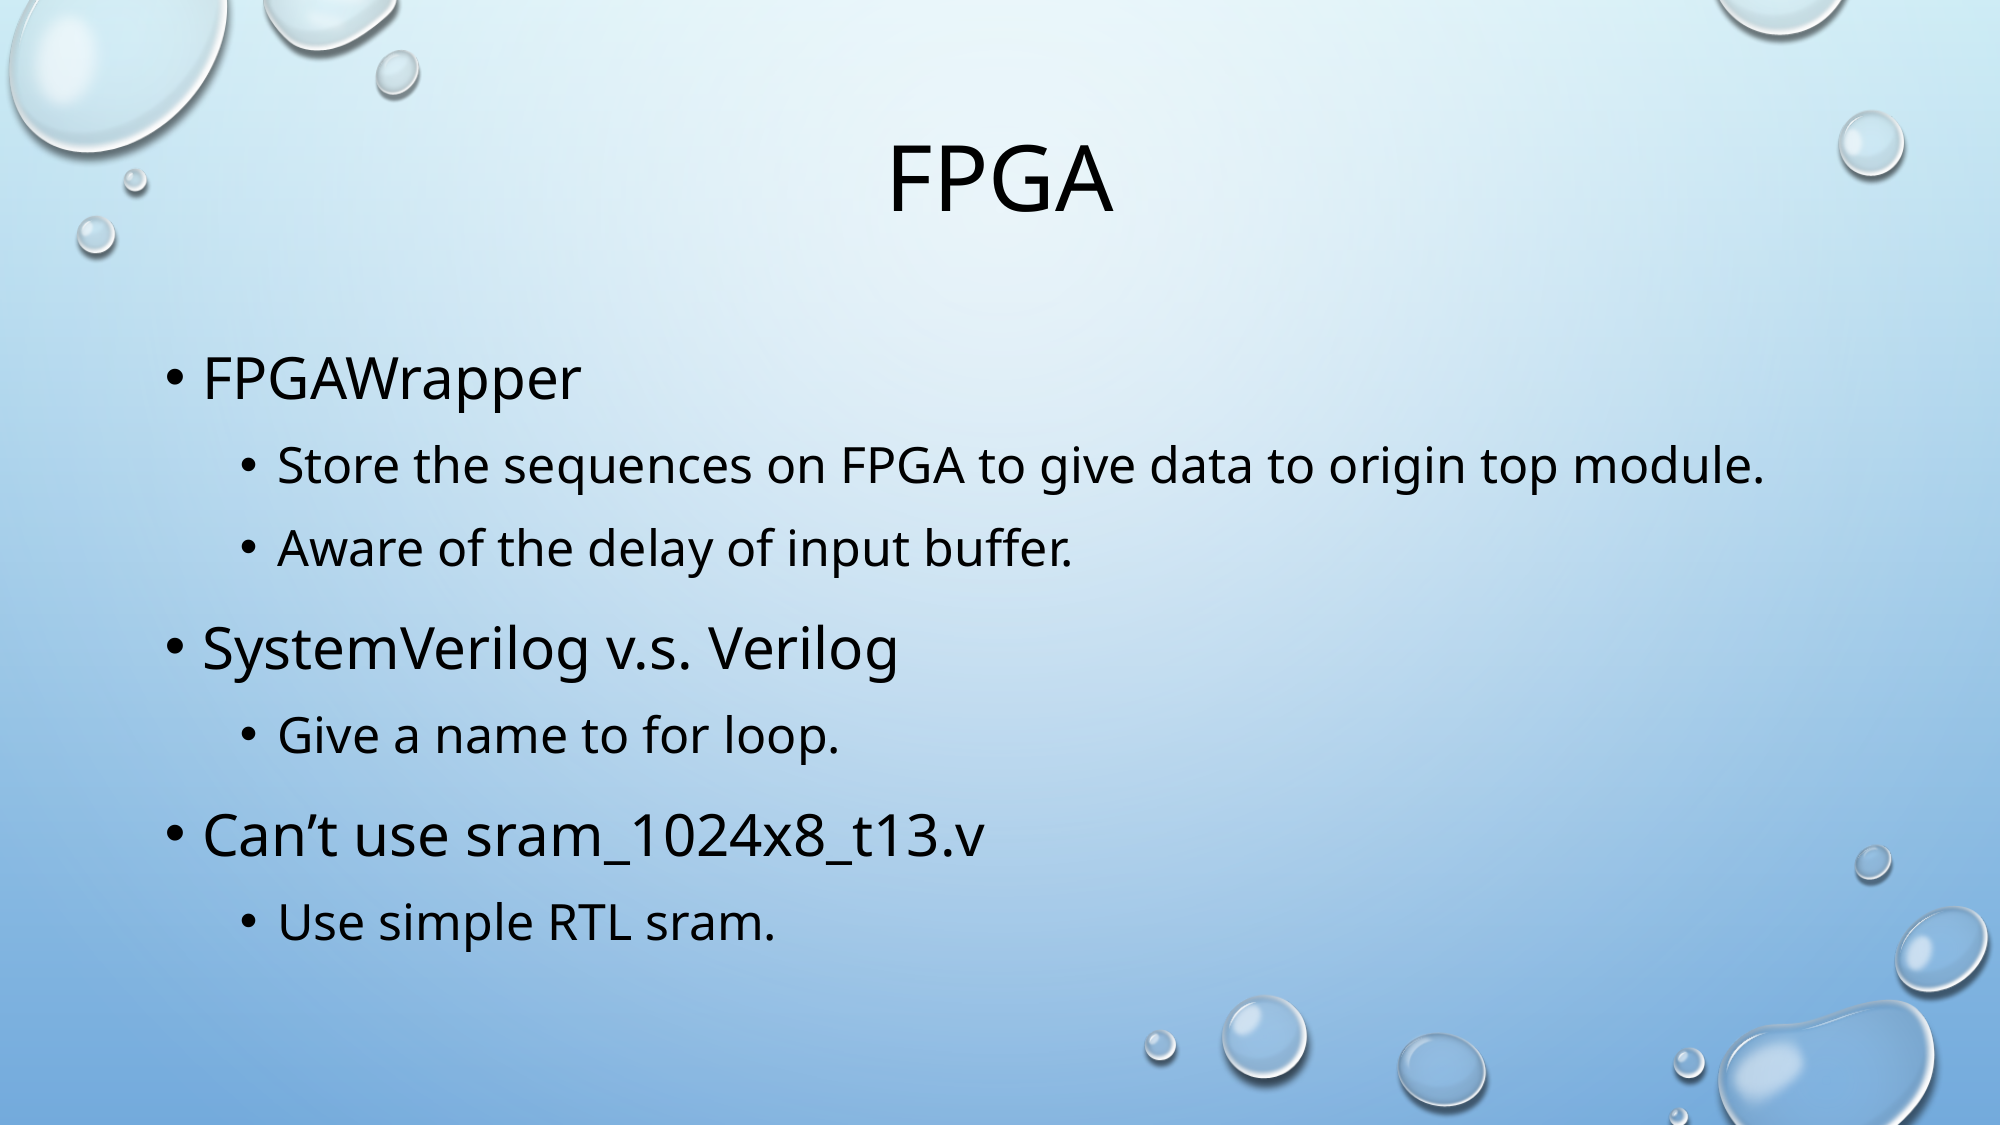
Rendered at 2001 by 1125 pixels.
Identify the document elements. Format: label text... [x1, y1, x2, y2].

list FPGAWrapper Store the sequences on FPGA to give data to origin top module. Aware of the delay of input buffer. SystemVerilog v.s. Verilog Give a name to for loop. Can’t use sram_1024x8_t13.v Use simple RTL sram. [149, 320, 1850, 1071]
title FPGA [149, 101, 1851, 262]
picture [0, 0, 2000, 1125]
